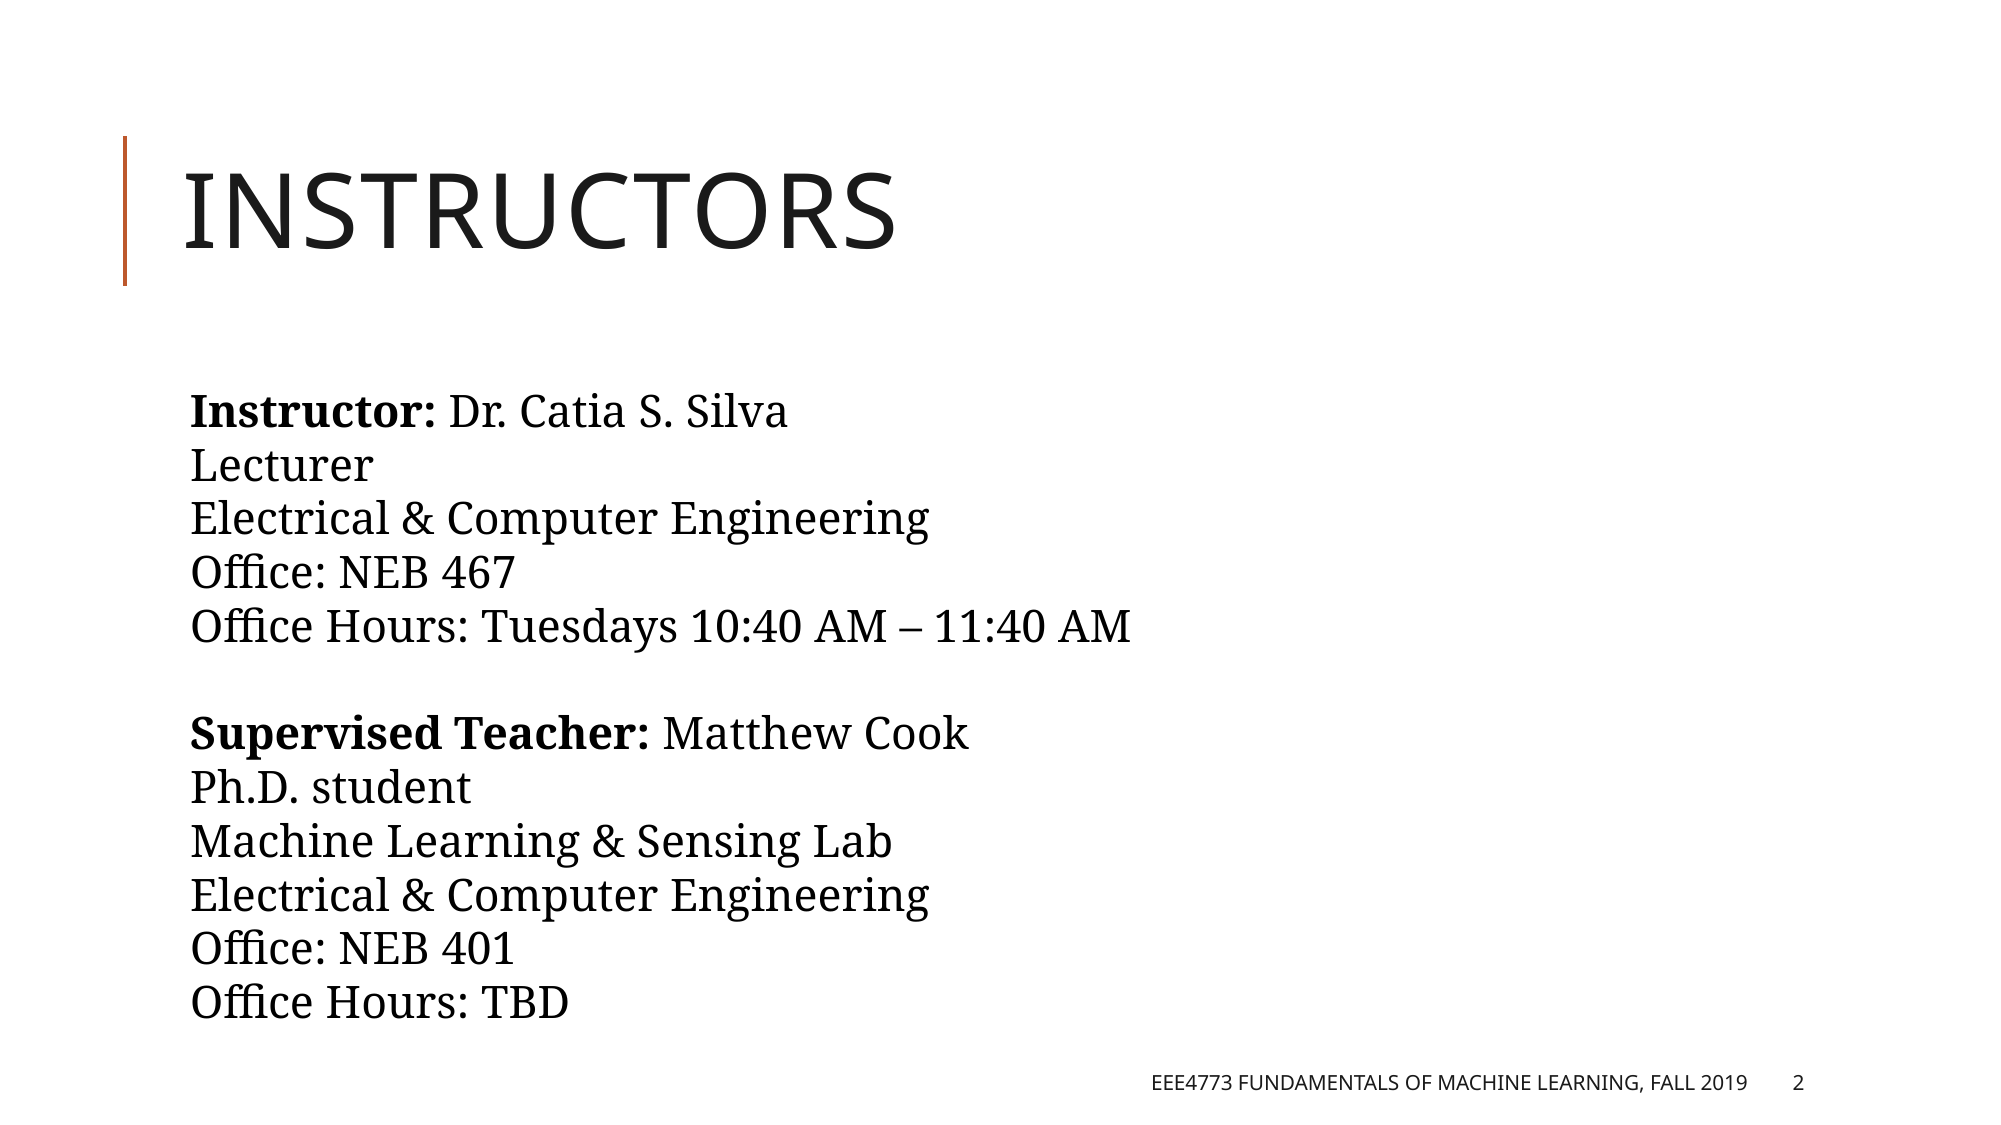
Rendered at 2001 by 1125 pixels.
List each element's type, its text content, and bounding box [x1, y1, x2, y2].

list Instructor: Dr. Catia S. Silva Lecturer Electrical & Computer Engineering Office: NEB 467 Office Hours: Tuesdays 10:40 AM – 11:40 AM Supervised Teacher: Matthew Cook Ph.D. student Machine Learning & Sensing Lab Electrical & Computer Engineering Office: NEB 401 Office Hours: TBD [168, 375, 1797, 1035]
footer EEE4773 Fundamentals of Machine Learning, Fall 2019 [794, 1061, 1763, 1107]
title Instructors [168, 96, 1763, 342]
slide_number 2 [1777, 1061, 1938, 1107]
